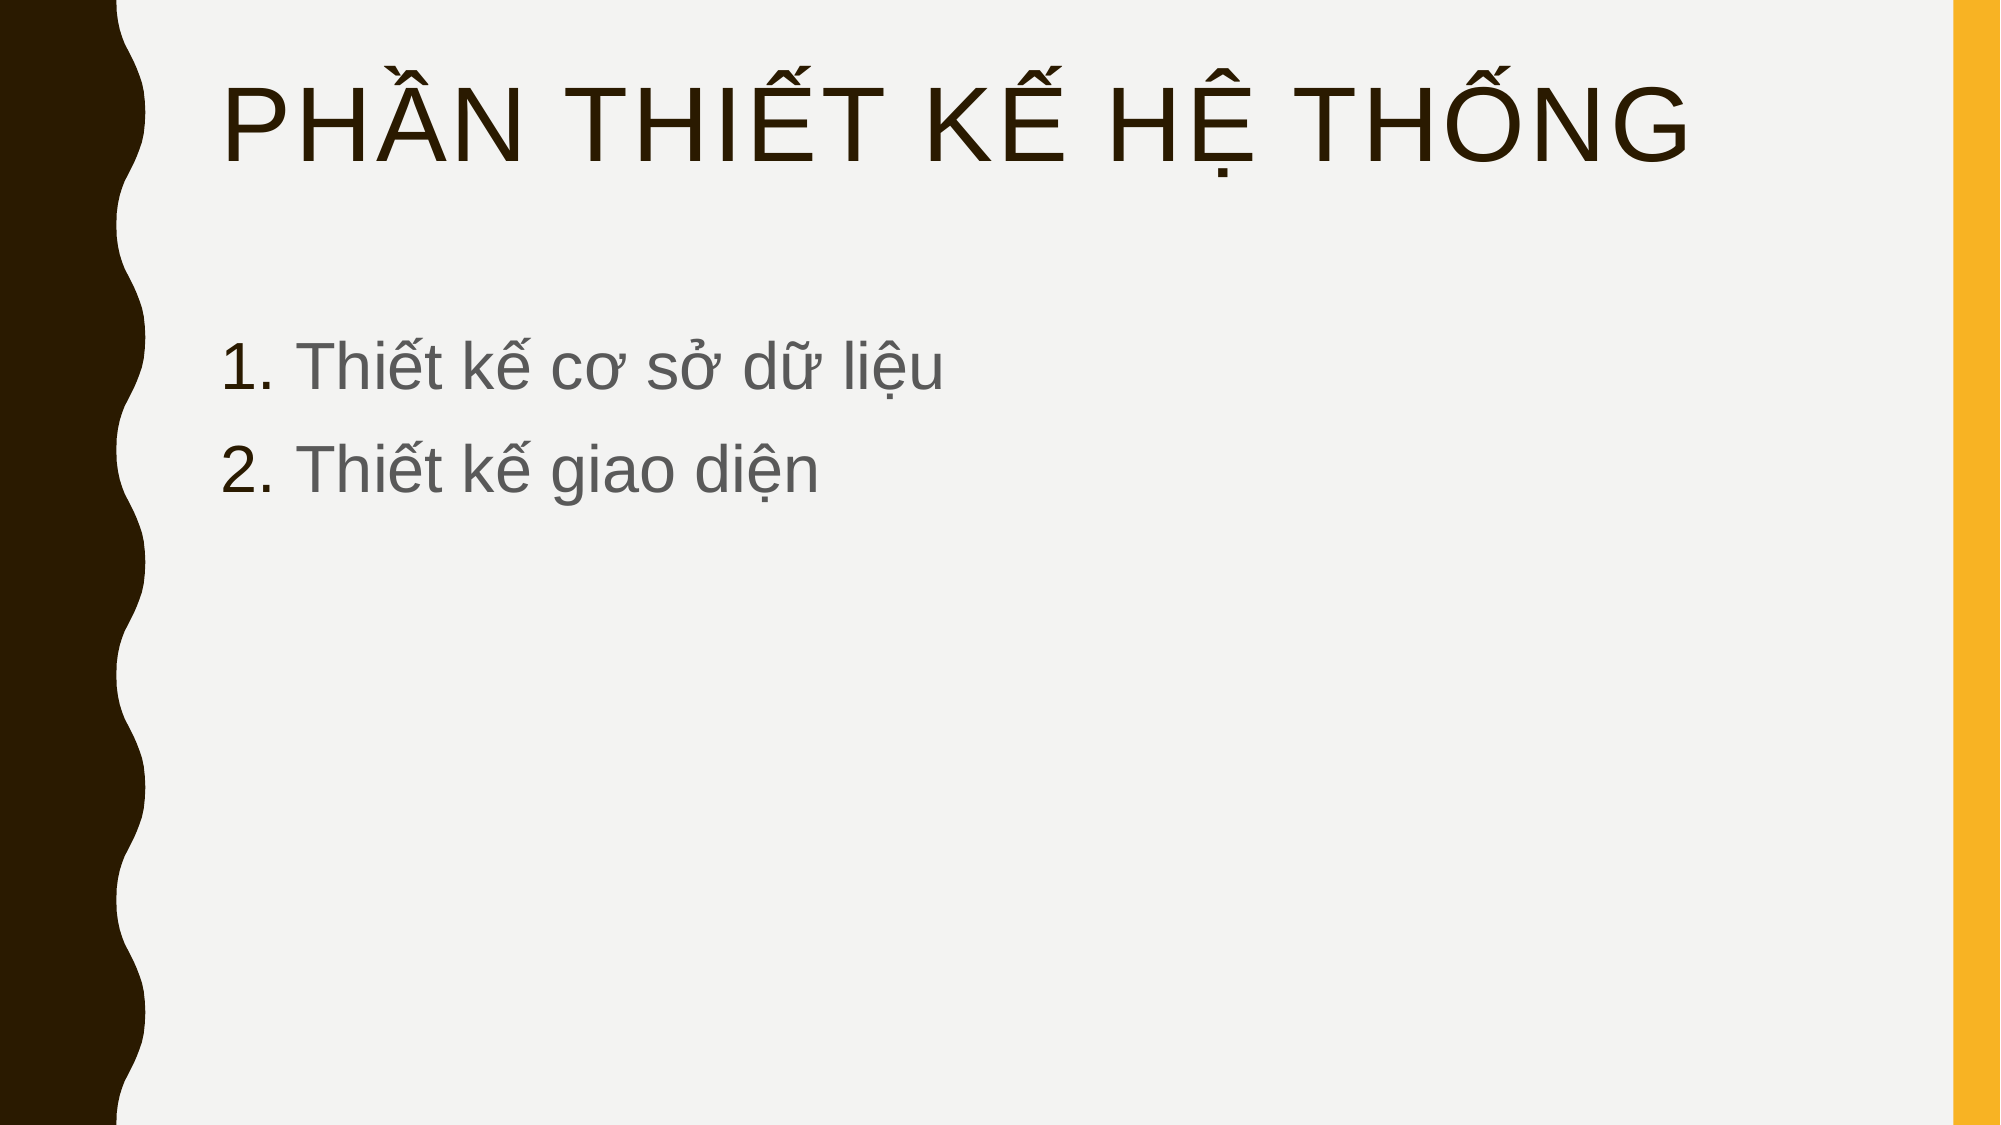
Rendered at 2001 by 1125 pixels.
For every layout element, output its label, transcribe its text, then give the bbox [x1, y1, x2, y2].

title Phần thiết kế hệ thống [205, 62, 1875, 307]
list Thiết kế cơ sở dữ liệu Thiết kế giao diện [205, 307, 1875, 965]
